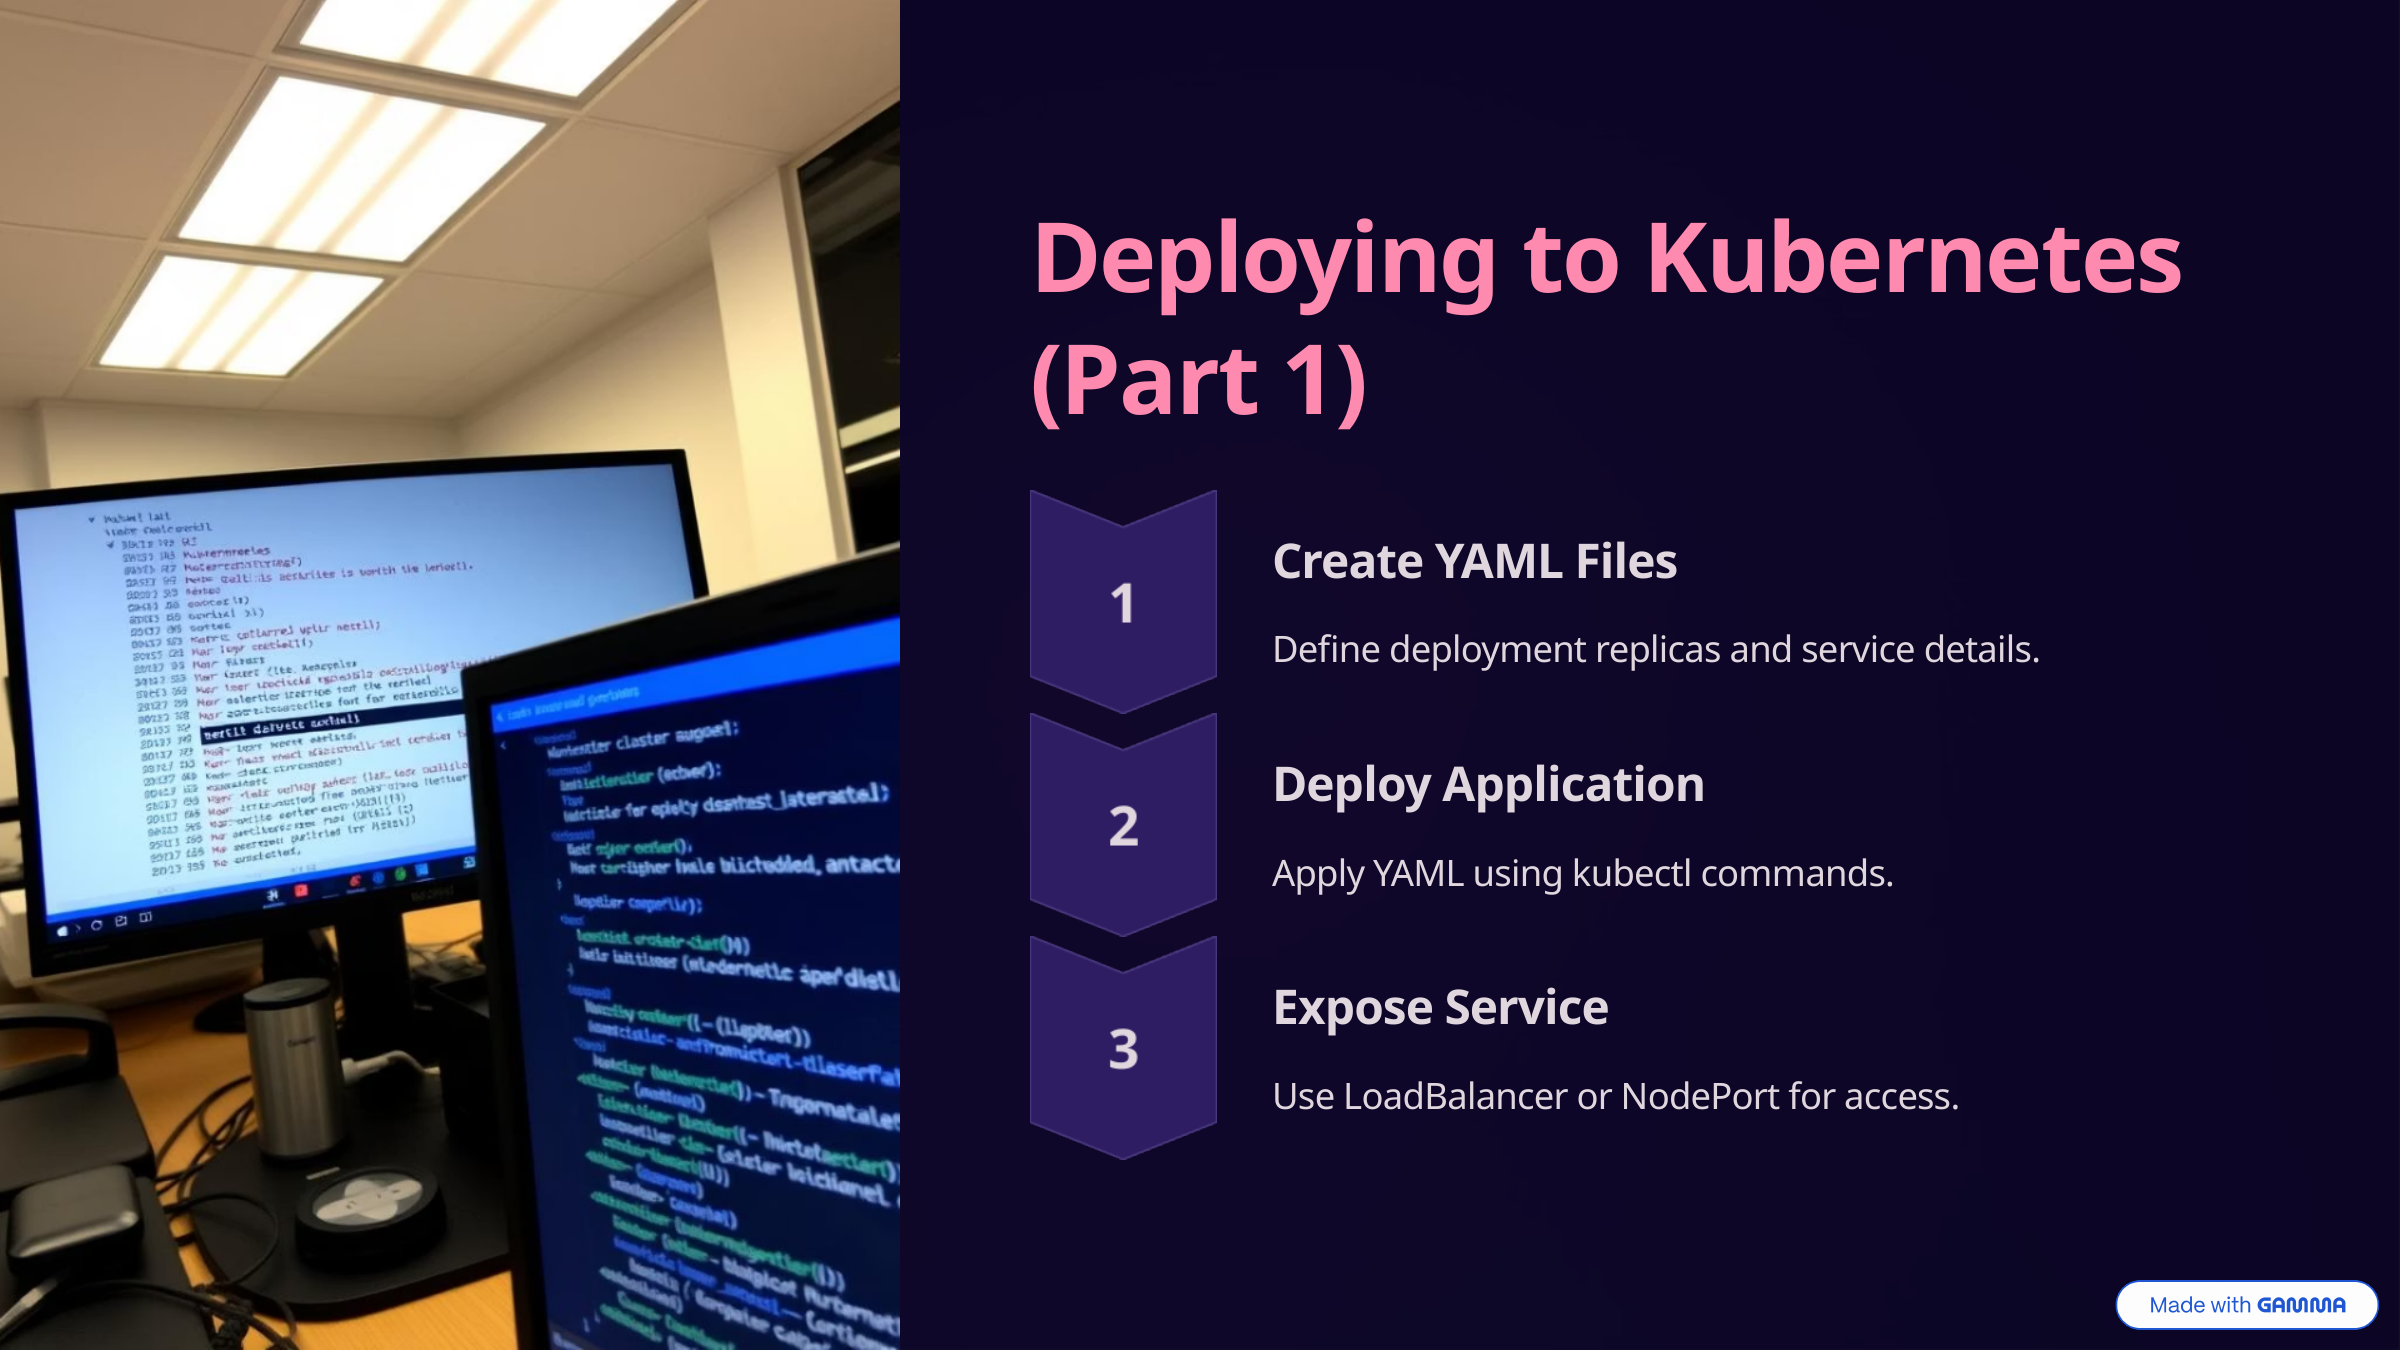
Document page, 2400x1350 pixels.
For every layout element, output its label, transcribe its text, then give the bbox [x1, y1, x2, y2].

text_box Deploy Application [1271, 750, 1761, 812]
text_box Expose Service [1271, 973, 1761, 1035]
picture [2106, 1271, 2389, 1339]
text_box Apply YAML using kubectl commands. [1272, 833, 2270, 894]
picture [1030, 490, 1217, 1160]
text_box Define deployment replicas and service details. [1272, 610, 2270, 671]
text_box Deploying to Kubernetes (Part 1) [1030, 190, 2270, 435]
picture [0, 0, 900, 1350]
text_box Create YAML Files [1271, 527, 1761, 589]
text_box Use LoadBalancer or NodePort for access. [1272, 1057, 2270, 1117]
